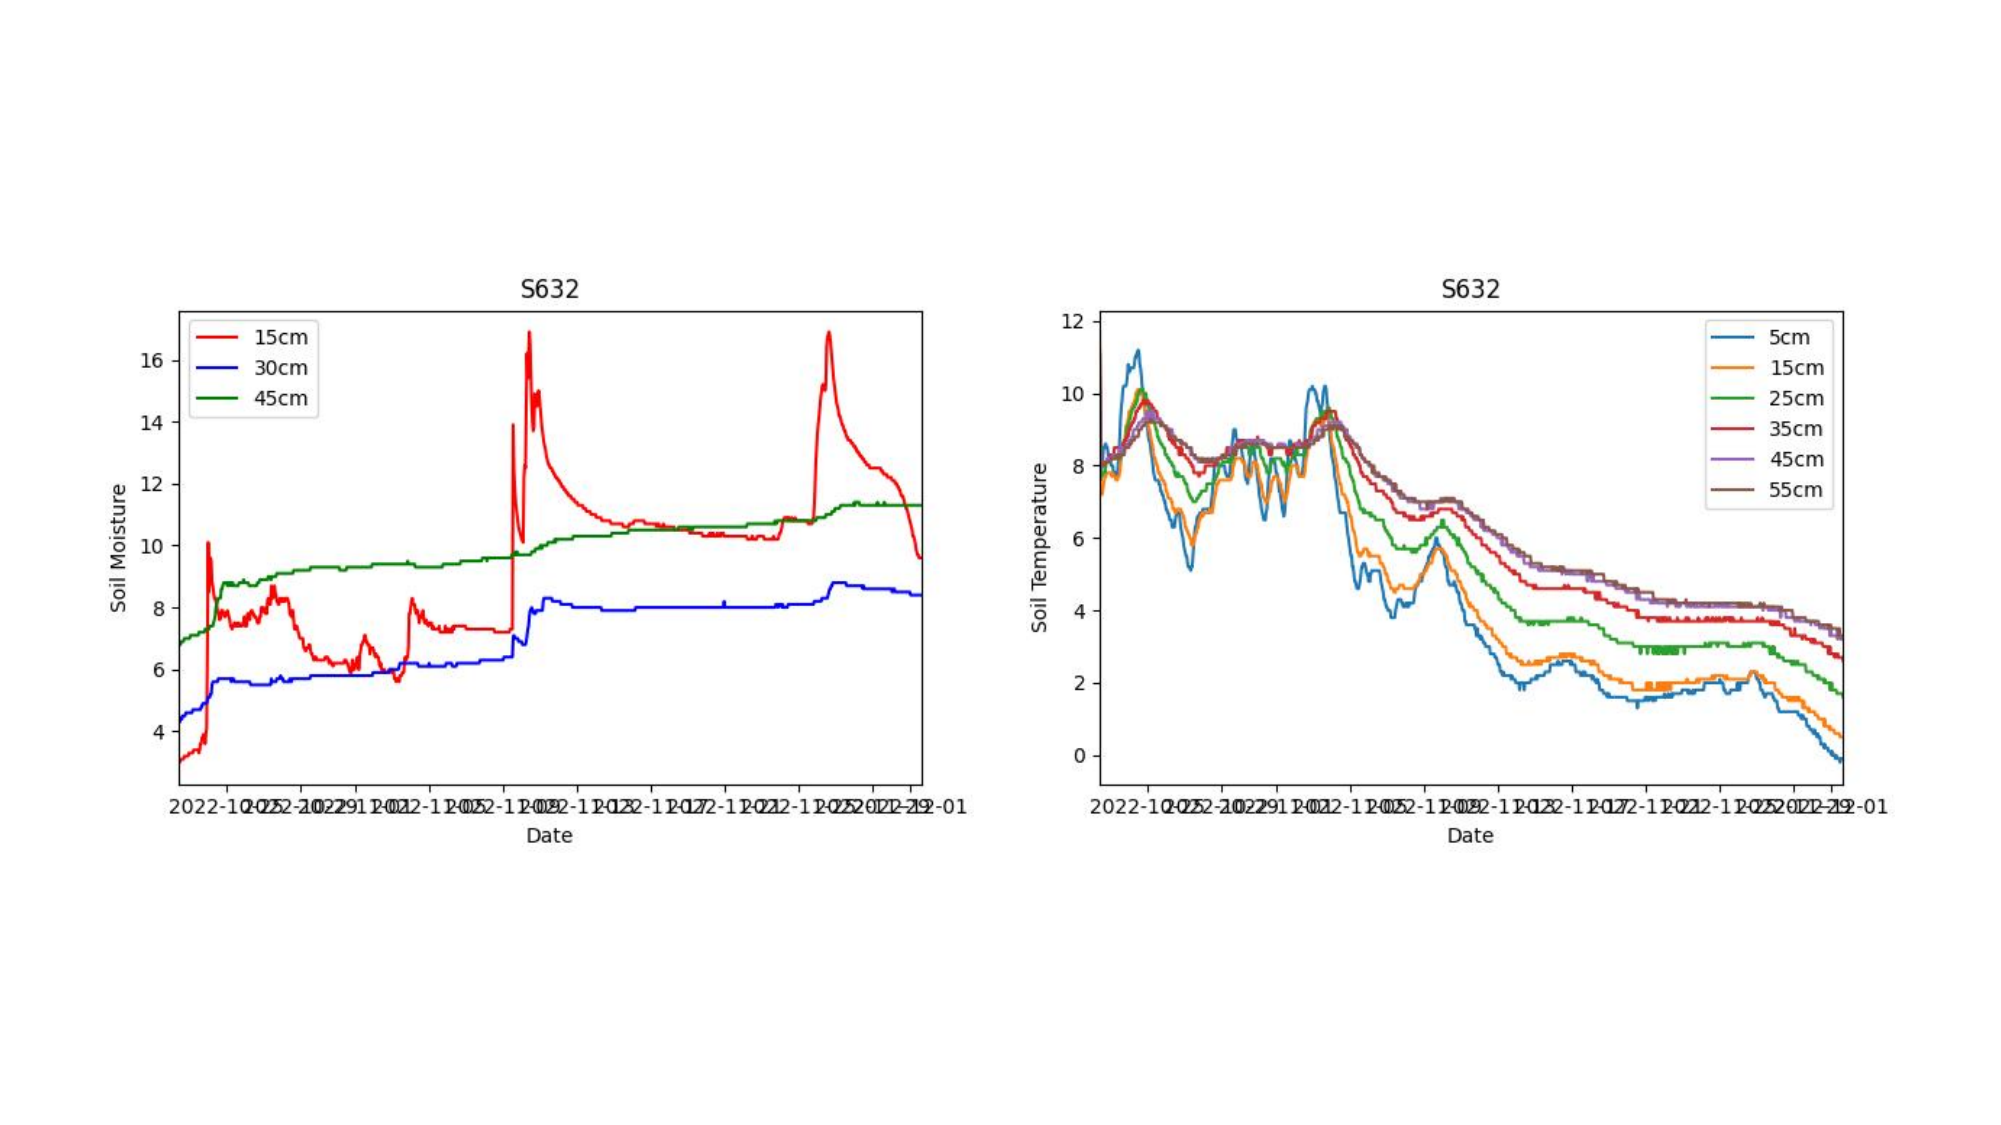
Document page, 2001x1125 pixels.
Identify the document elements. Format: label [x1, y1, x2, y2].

picture [105, 272, 974, 853]
picture [1026, 272, 1895, 853]
